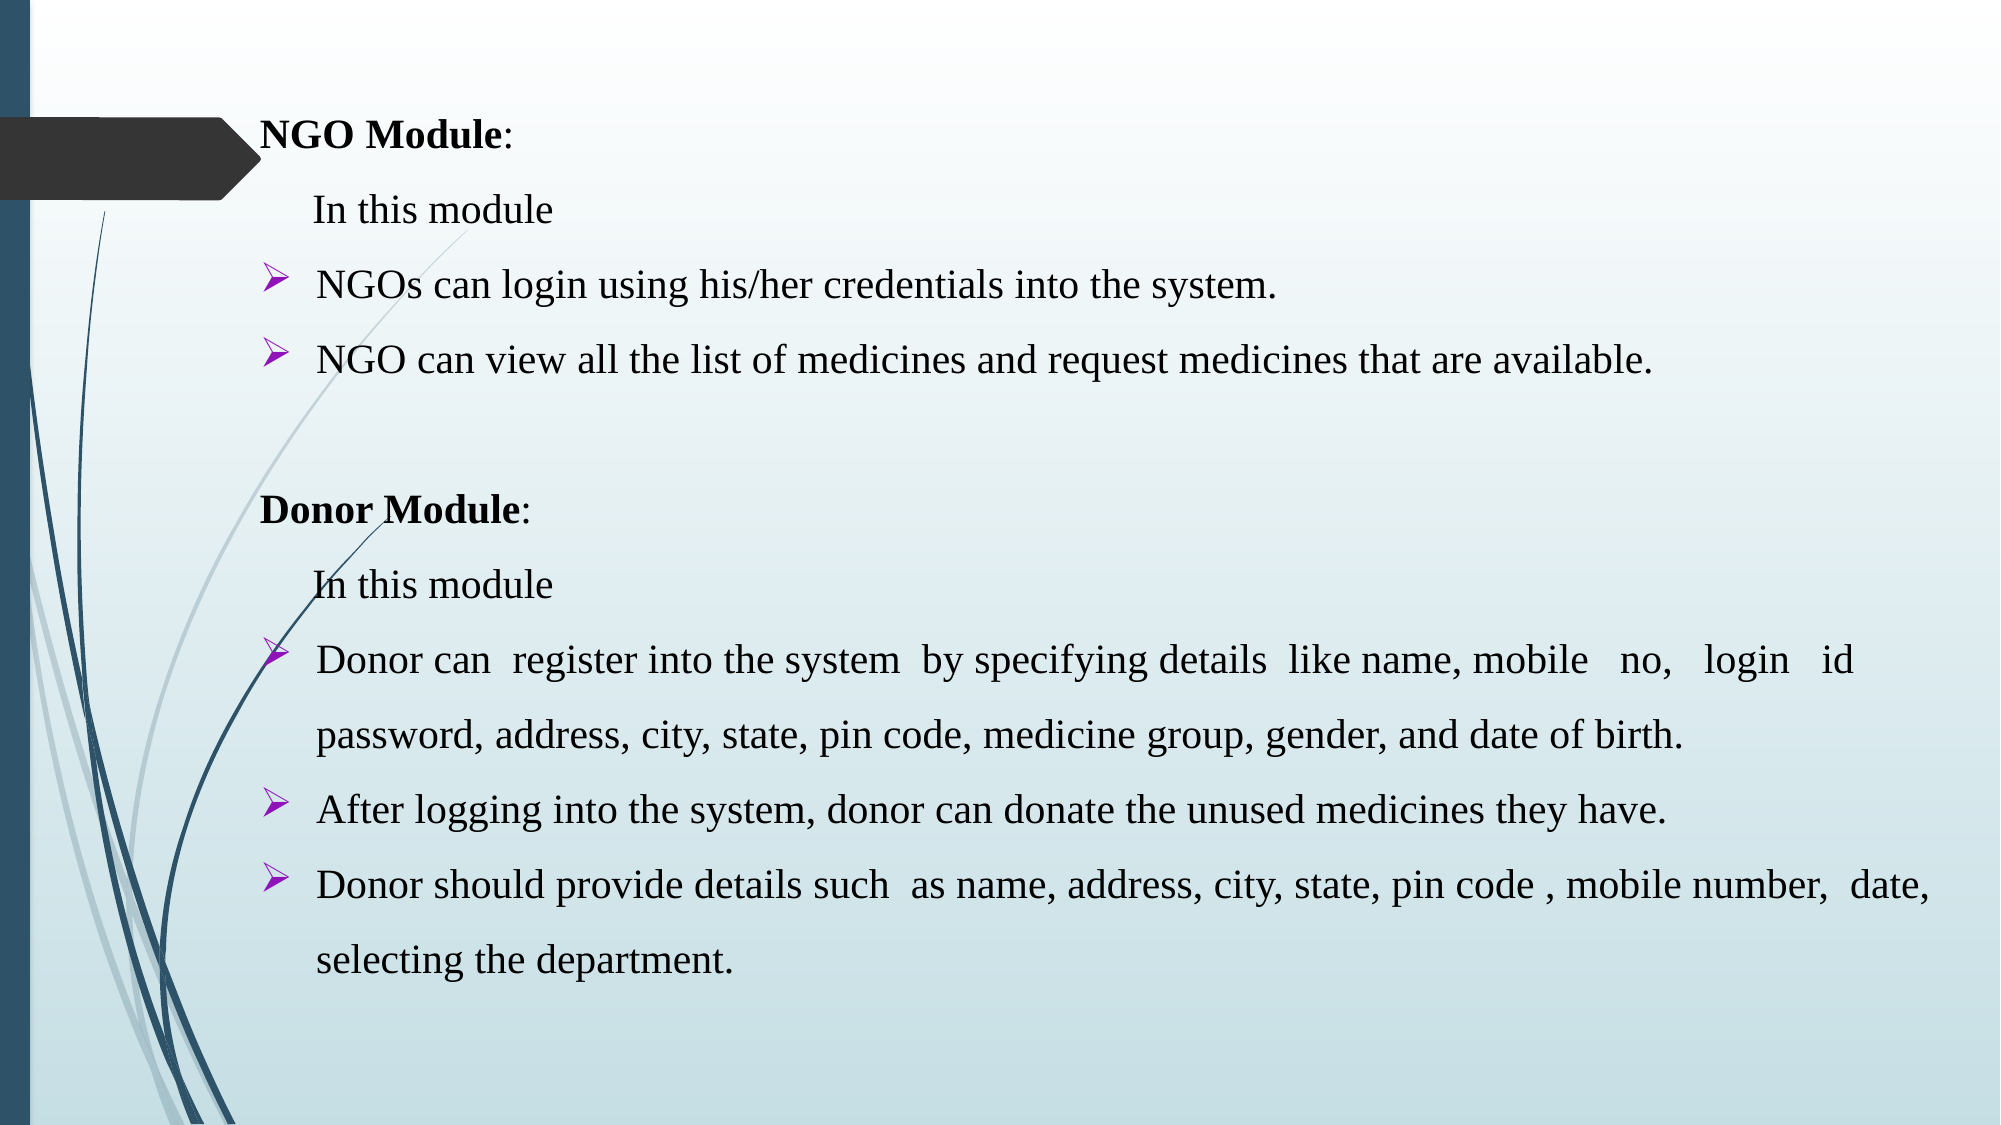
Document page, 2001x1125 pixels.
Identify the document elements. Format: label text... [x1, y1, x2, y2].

text_box NGO Module: In this module NGOs can login using his/her credentials into the system. NGO can view all the list of medicines and request medicines that are available. Donor Module: In this module Donor can register into the system by specifying details like name, mobile no, login id password, address, city, state, pin code, medicine group, gender, and date of birth. After logging into the system, donor can donate the unused medicines they have. Donor should provide details such as name, address, city, state, pin code , mobile number, date, selecting the department. [244, 74, 2000, 990]
